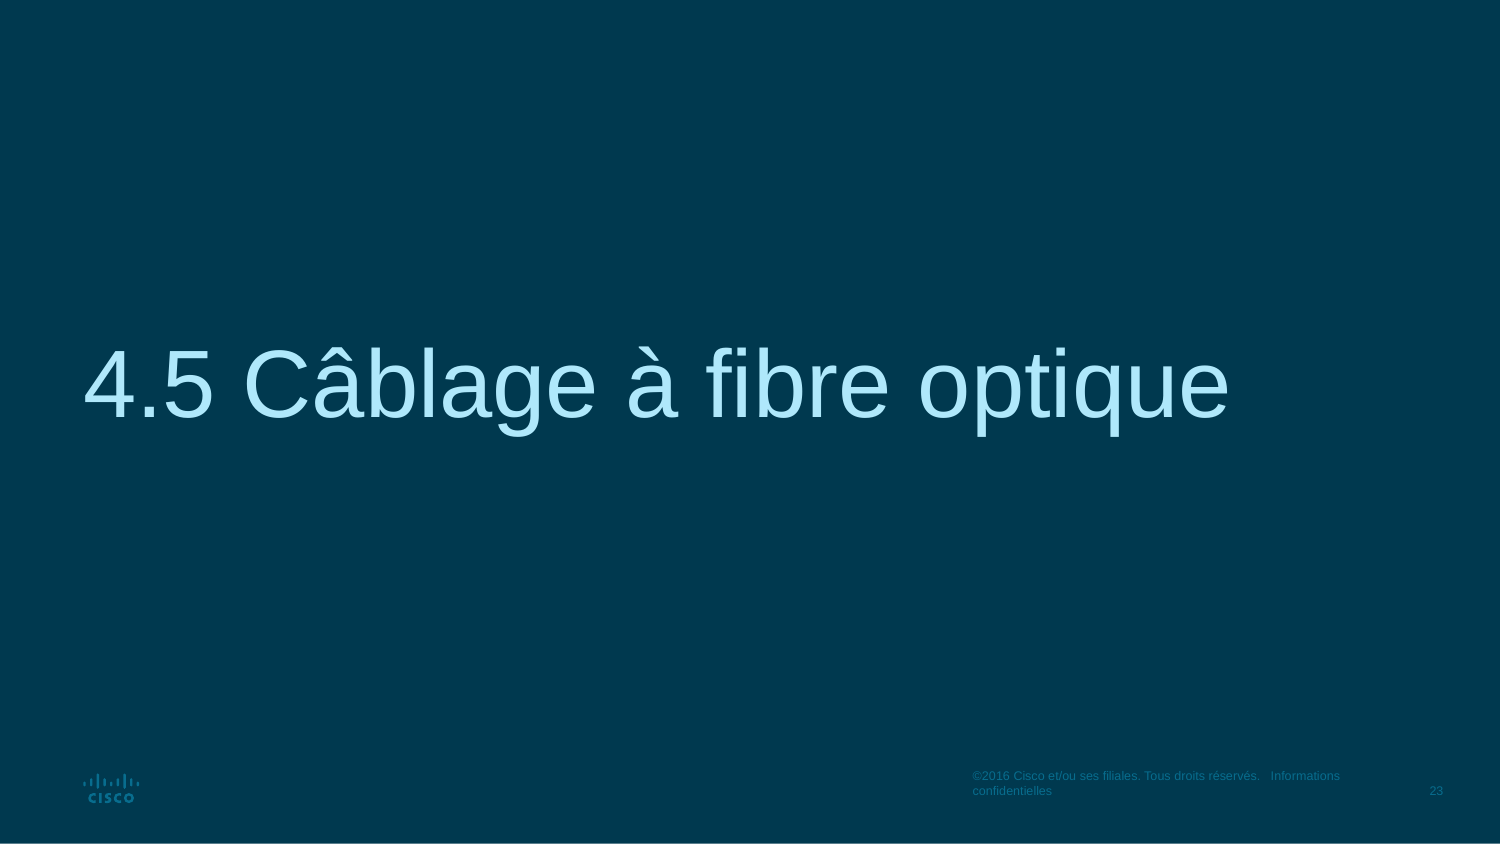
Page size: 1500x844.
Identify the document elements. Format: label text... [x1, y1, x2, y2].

title 4.5 Câblage à fibre optique [68, 293, 1356, 446]
